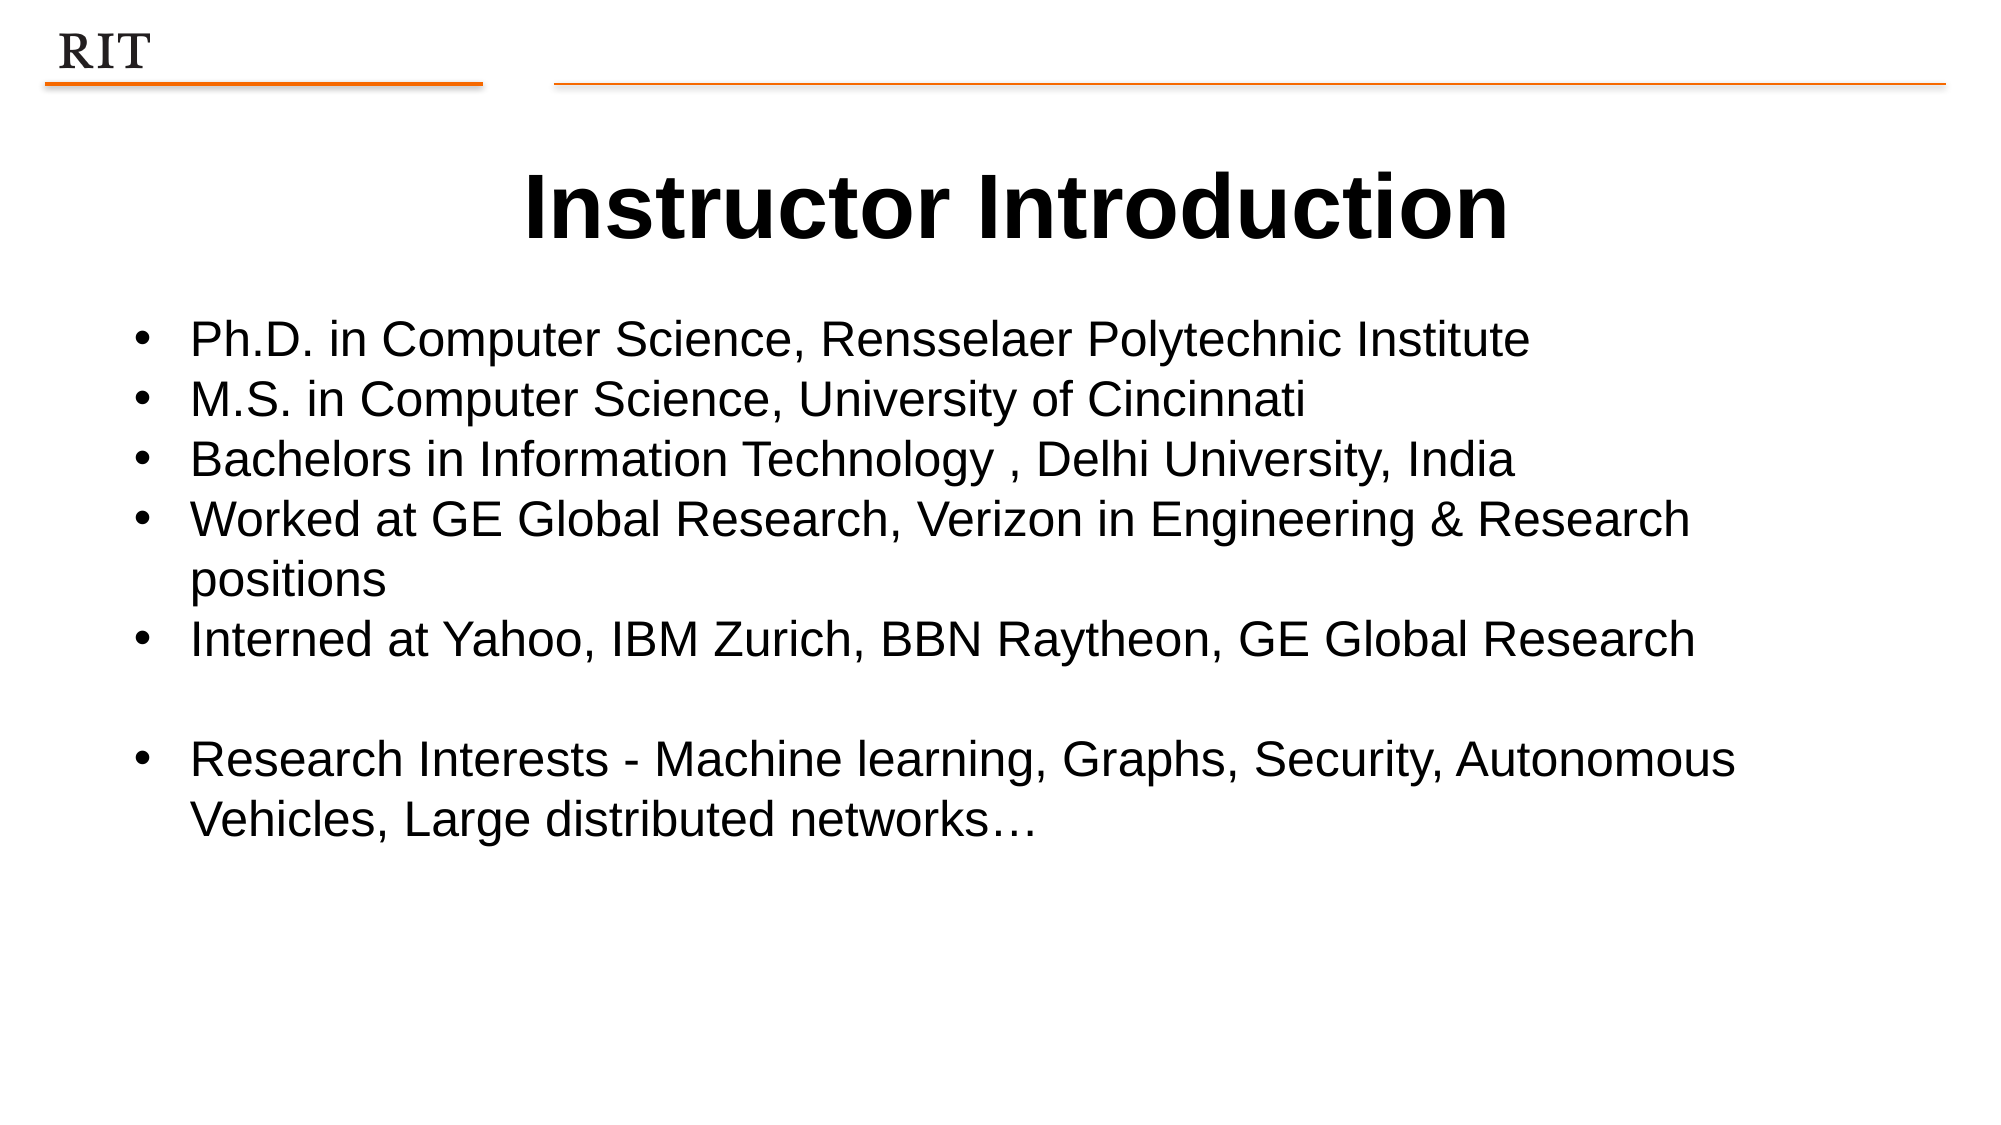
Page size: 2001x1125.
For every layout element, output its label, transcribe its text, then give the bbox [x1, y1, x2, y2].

text_box Ph.D. in Computer Science, Rensselaer Polytechnic Institute M.S. in Computer Science, University of Cincinnati Bachelors in Information Technology , Delhi University, India Worked at GE Global Research, Verizon in Engineering & Research positions Interned at Yahoo, IBM Zurich, BBN Raytheon, GE Global Research Research Interests - Machine learning, Graphs, Security, Autonomous Vehicles, Large distributed networks… [97, 286, 1848, 972]
title Instructor Introduction [117, 114, 1918, 290]
